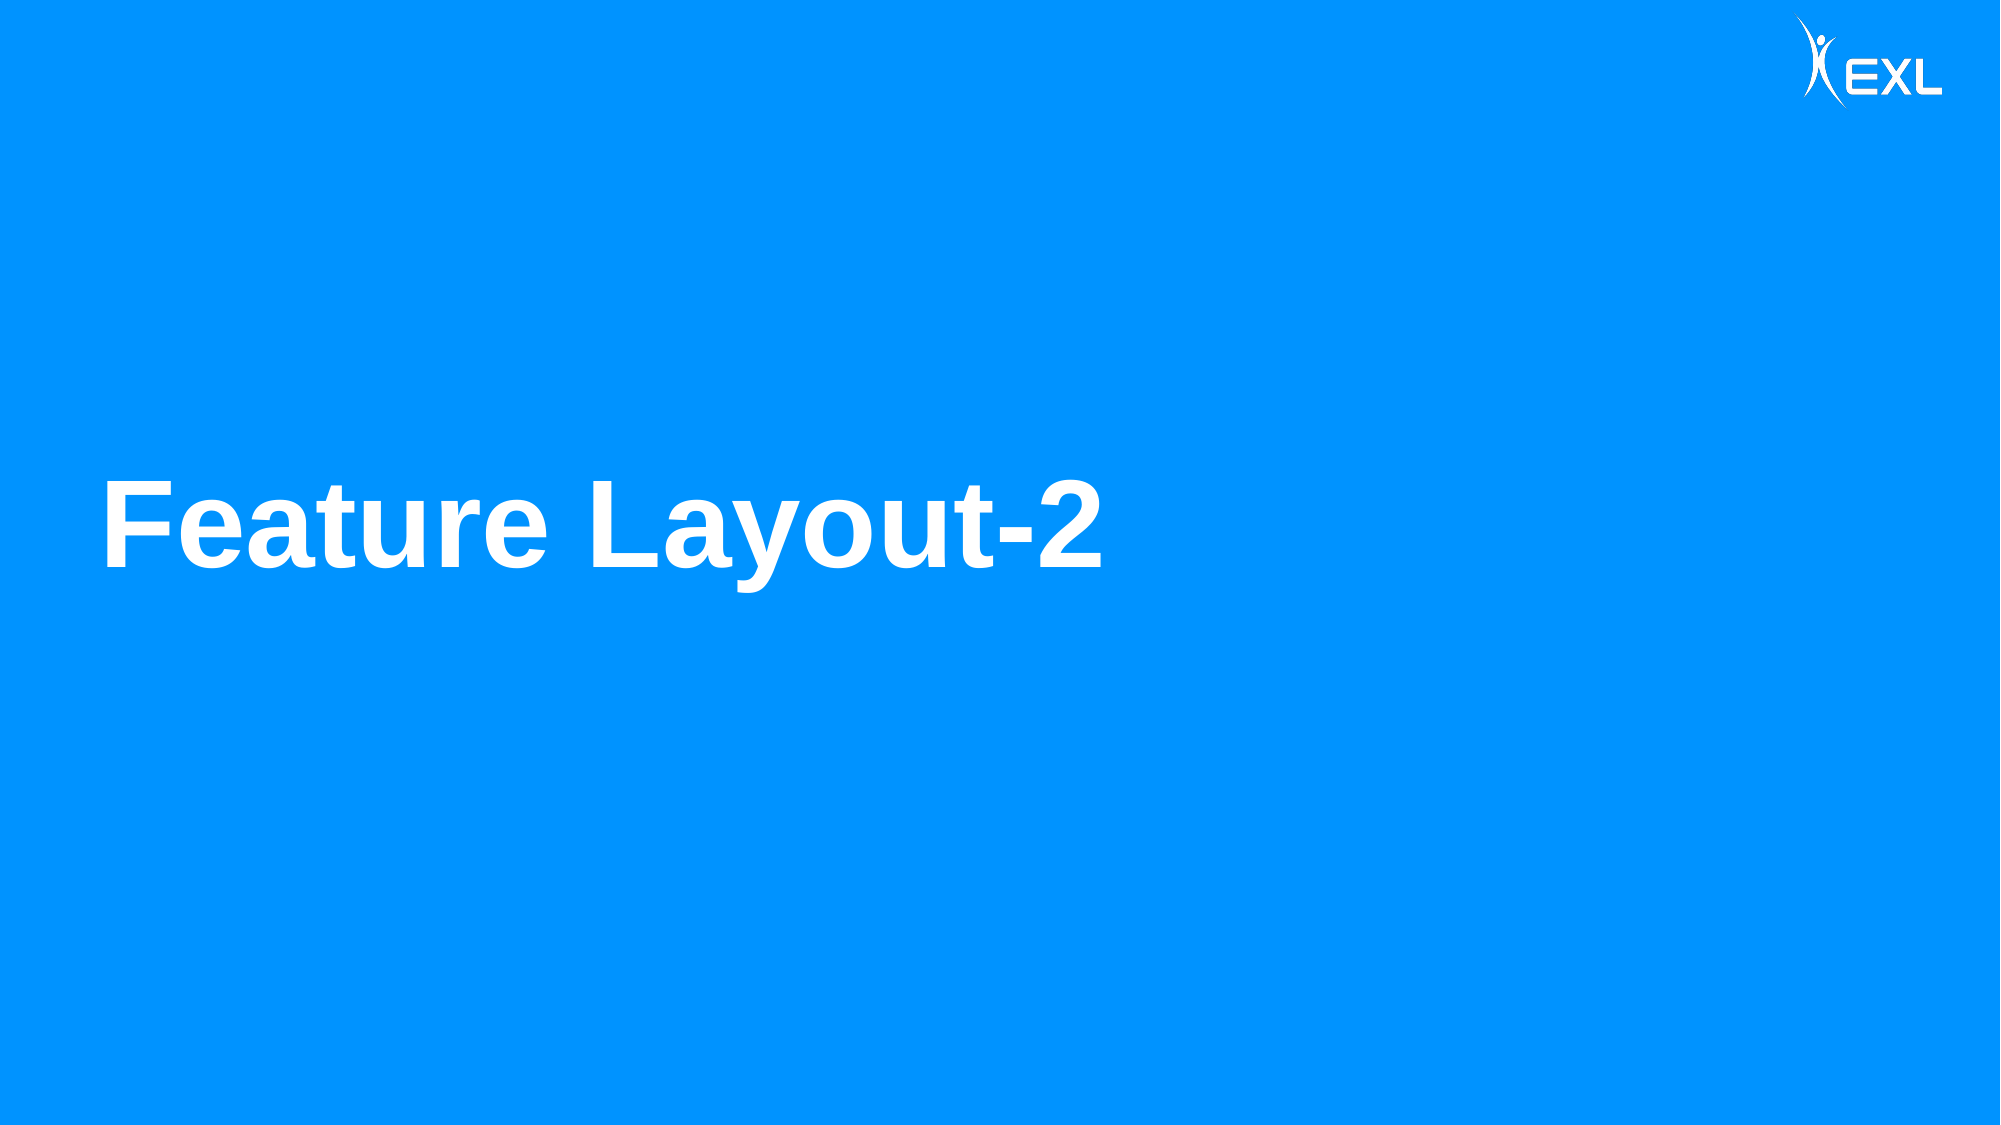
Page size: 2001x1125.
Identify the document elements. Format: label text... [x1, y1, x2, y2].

picture [1791, 10, 1942, 111]
title Feature Layout-2 [99, 166, 1900, 887]
